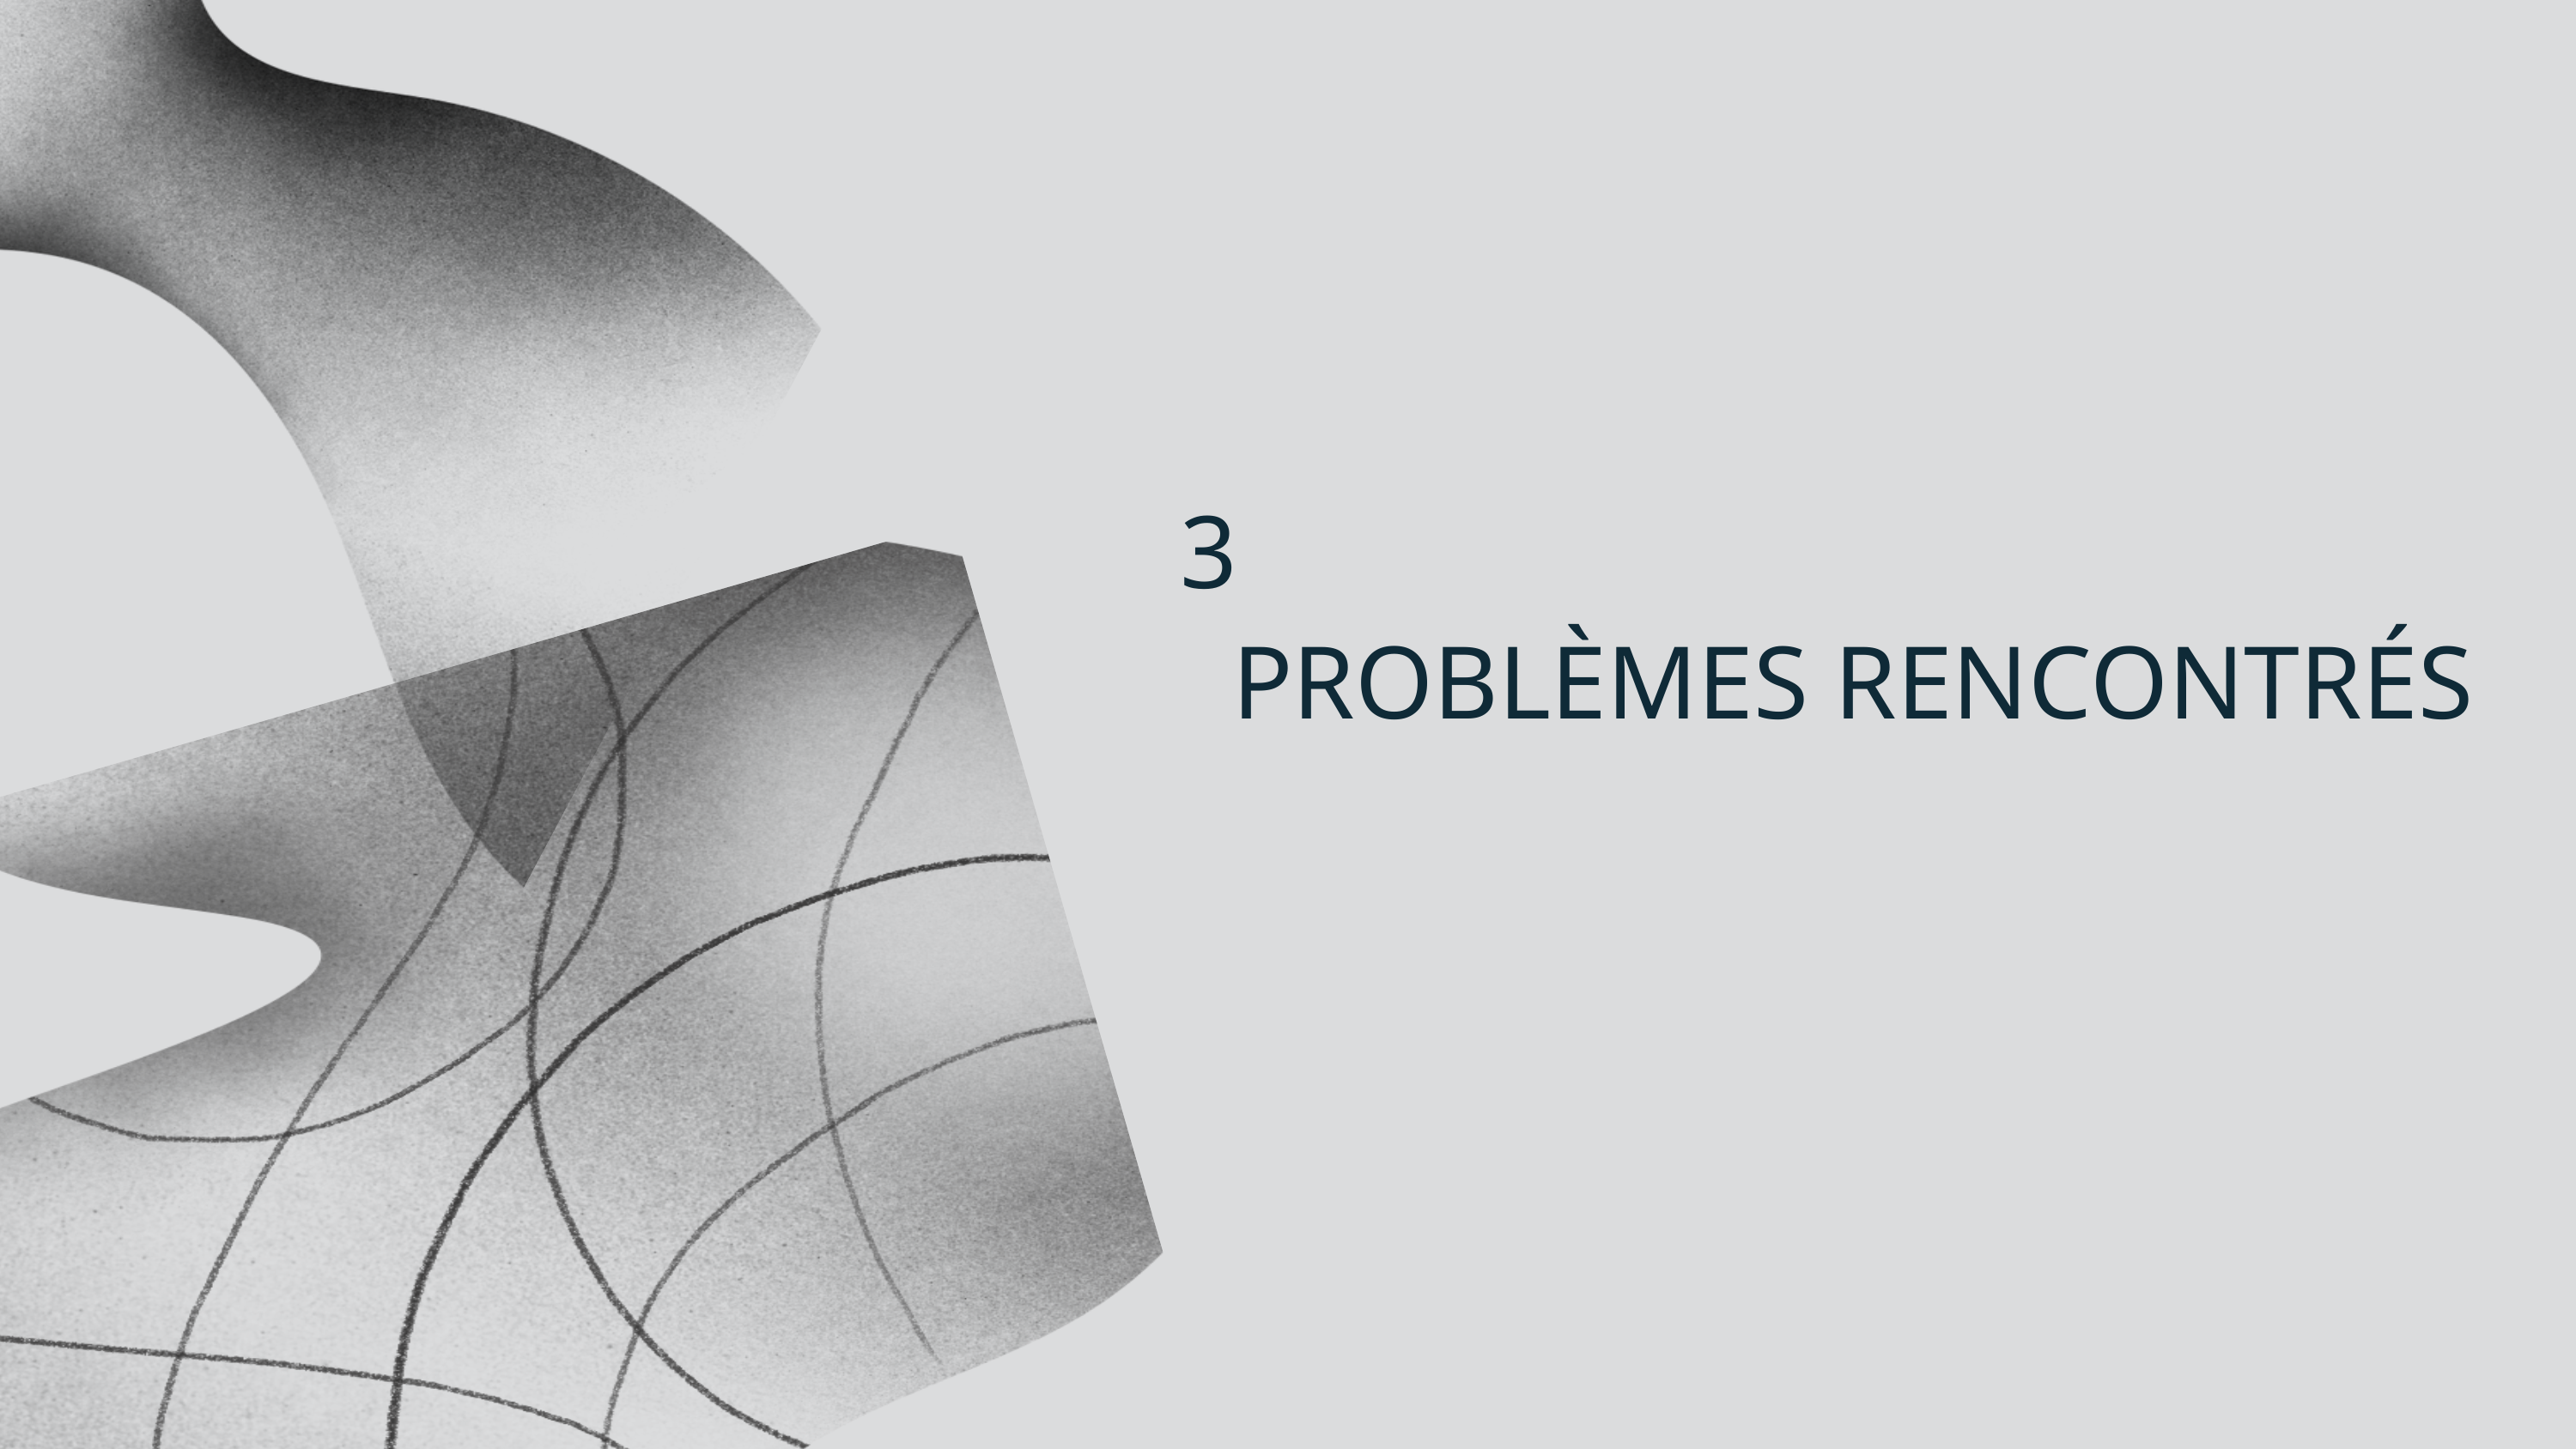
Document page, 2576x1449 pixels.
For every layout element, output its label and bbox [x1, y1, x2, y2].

text_box [0, 522, 1220, 1449]
text_box [1180, 485, 2539, 964]
text_box [0, 0, 953, 777]
